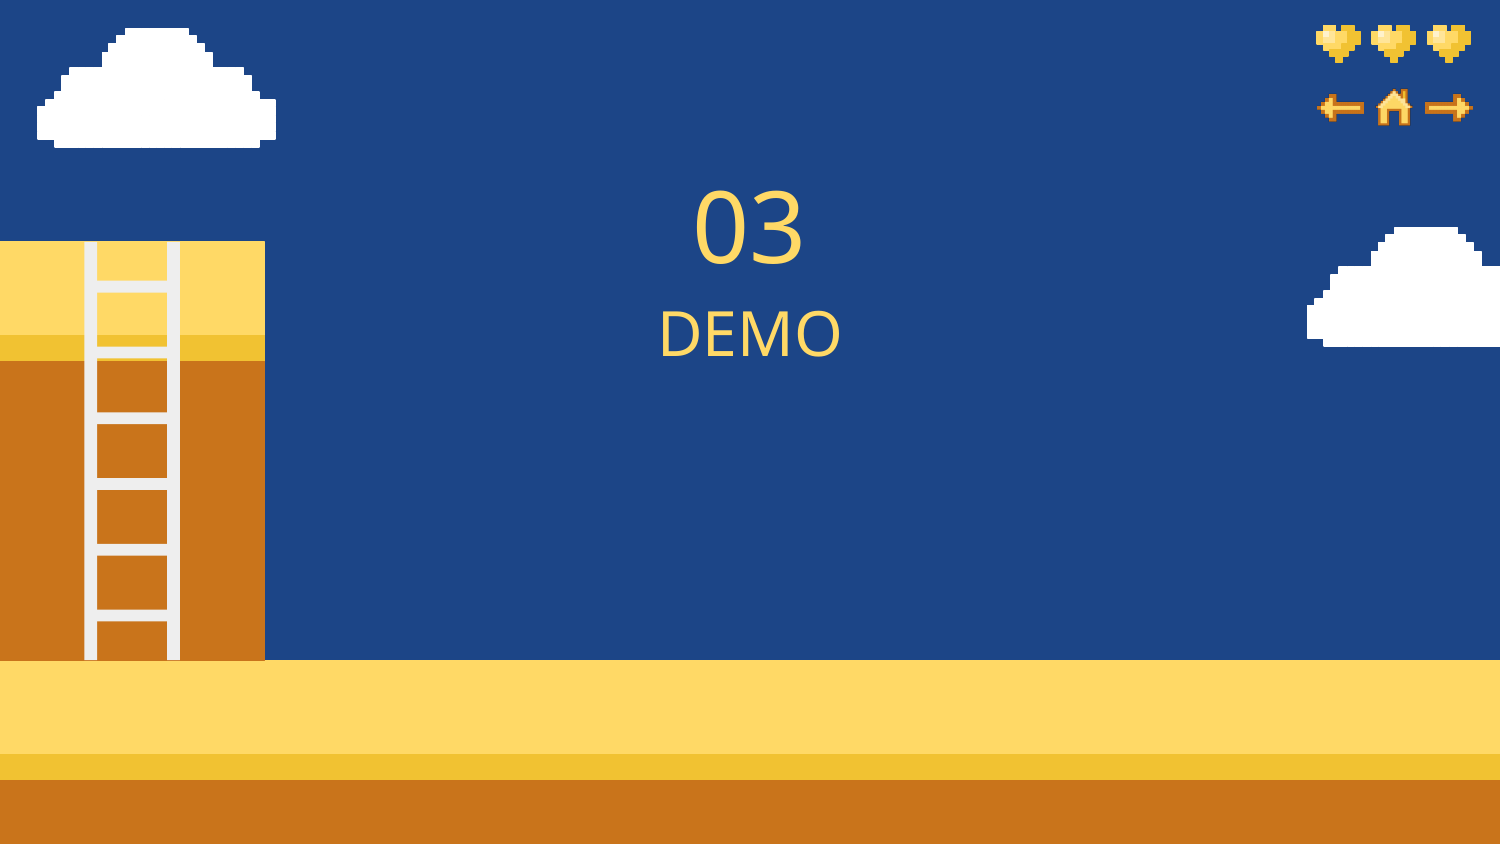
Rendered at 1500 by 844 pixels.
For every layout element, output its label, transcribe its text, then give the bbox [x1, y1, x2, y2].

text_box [1371, 25, 1416, 63]
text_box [1316, 25, 1361, 63]
picture [1425, 92, 1473, 122]
title DEMO [218, 262, 1282, 401]
picture [1374, 88, 1413, 127]
title 03 [51, 181, 1449, 299]
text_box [1427, 25, 1471, 63]
picture [1316, 92, 1364, 122]
